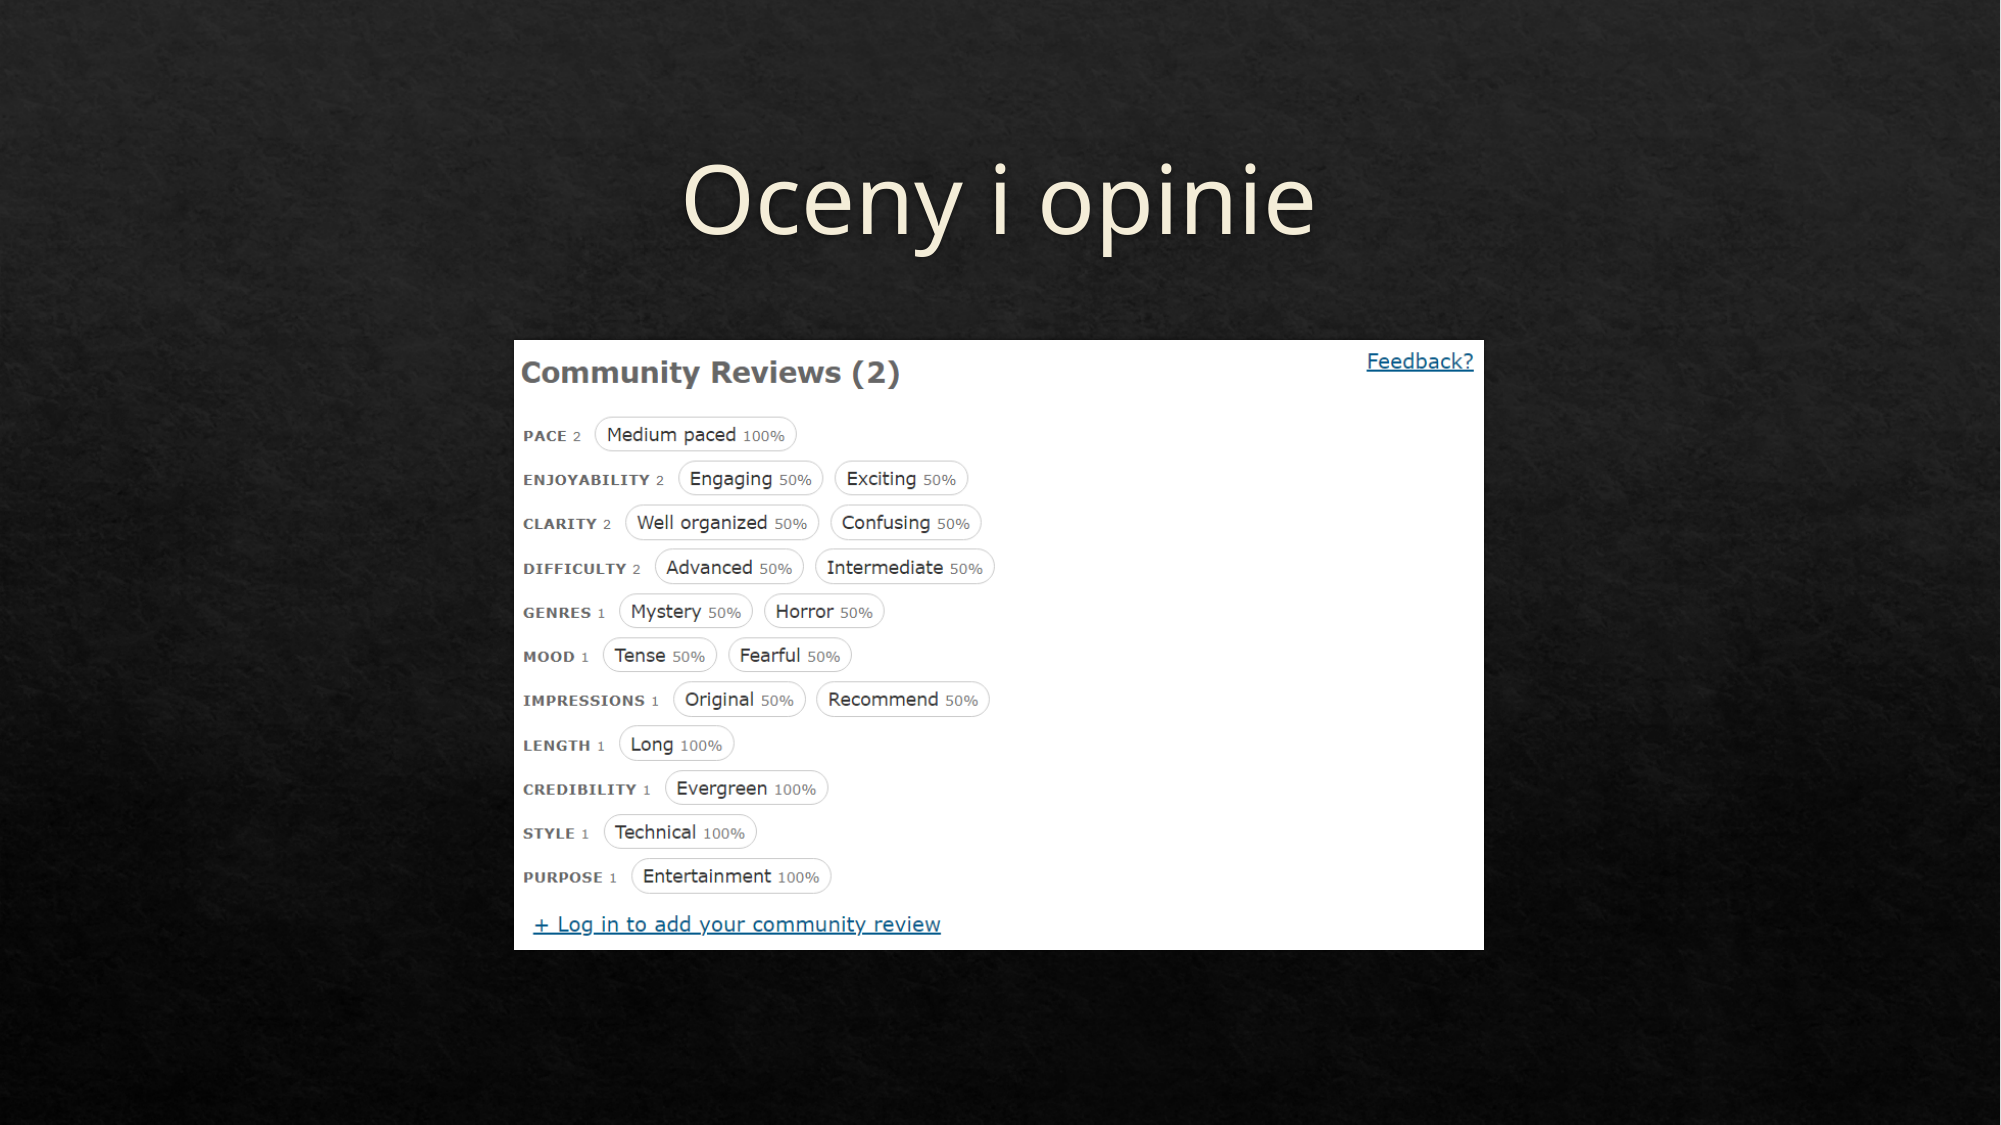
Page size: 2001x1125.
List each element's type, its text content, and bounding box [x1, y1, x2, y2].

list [514, 340, 1485, 951]
title Oceny i opinie [149, 99, 1849, 307]
